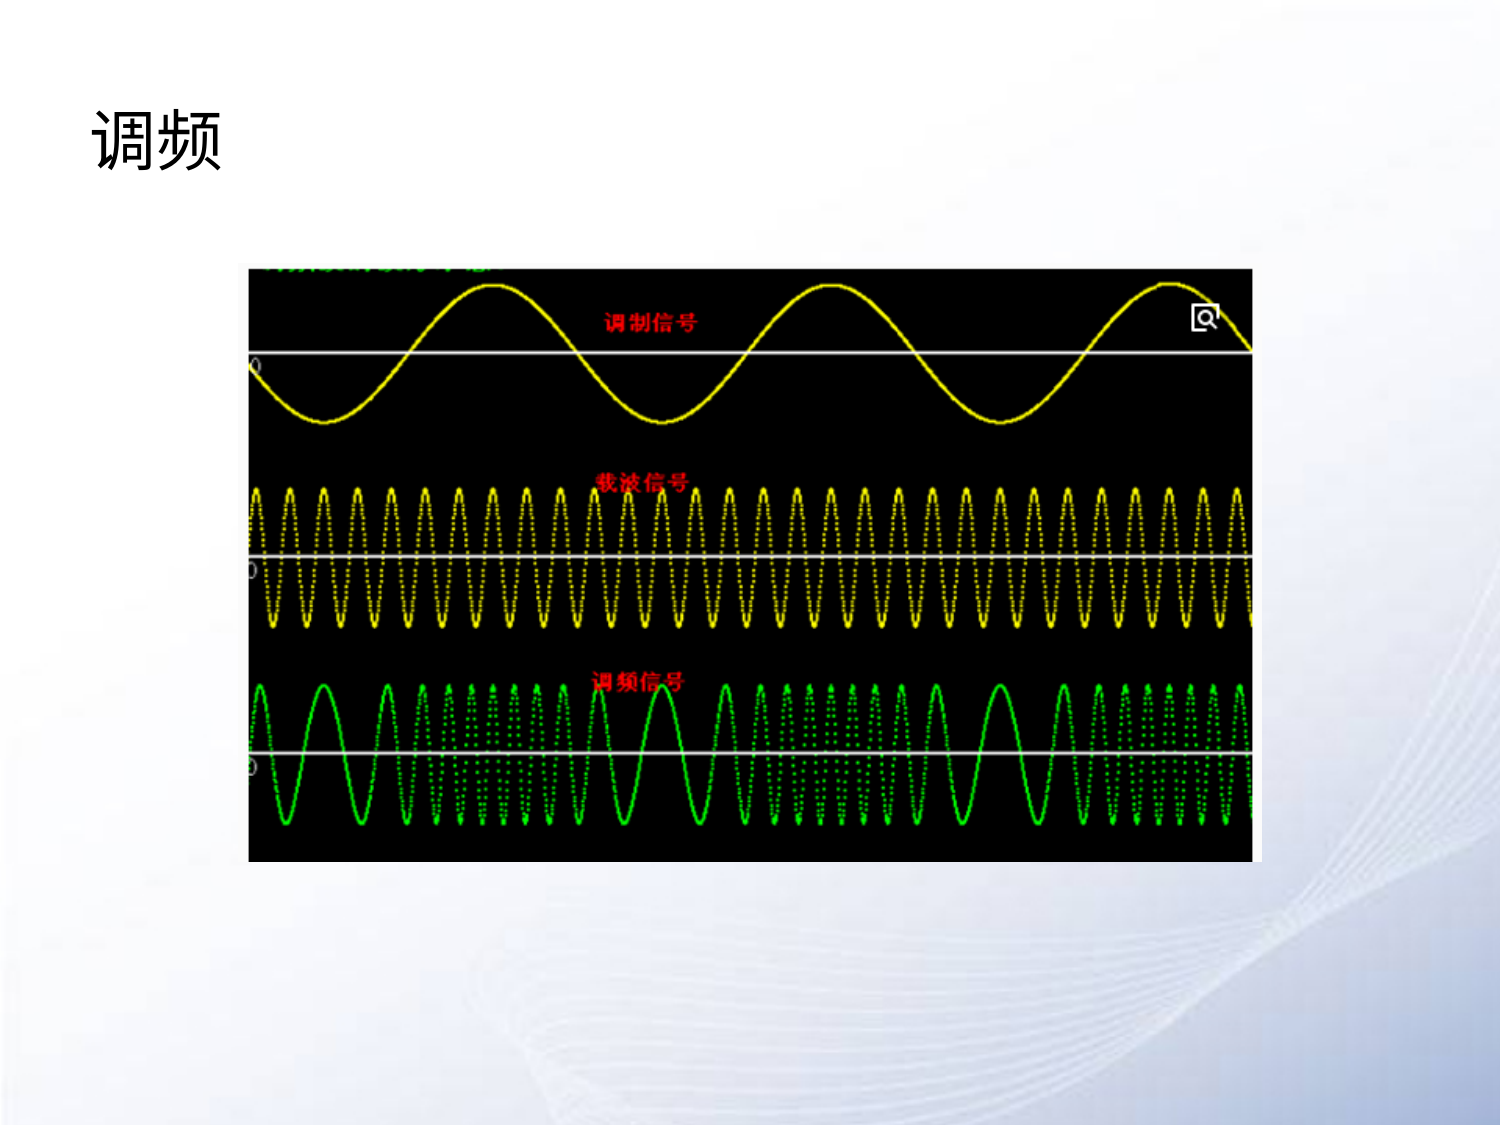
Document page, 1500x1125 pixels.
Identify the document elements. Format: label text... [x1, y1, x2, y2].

picture [0, 0, 1500, 1125]
title 调频 [74, 44, 1426, 233]
